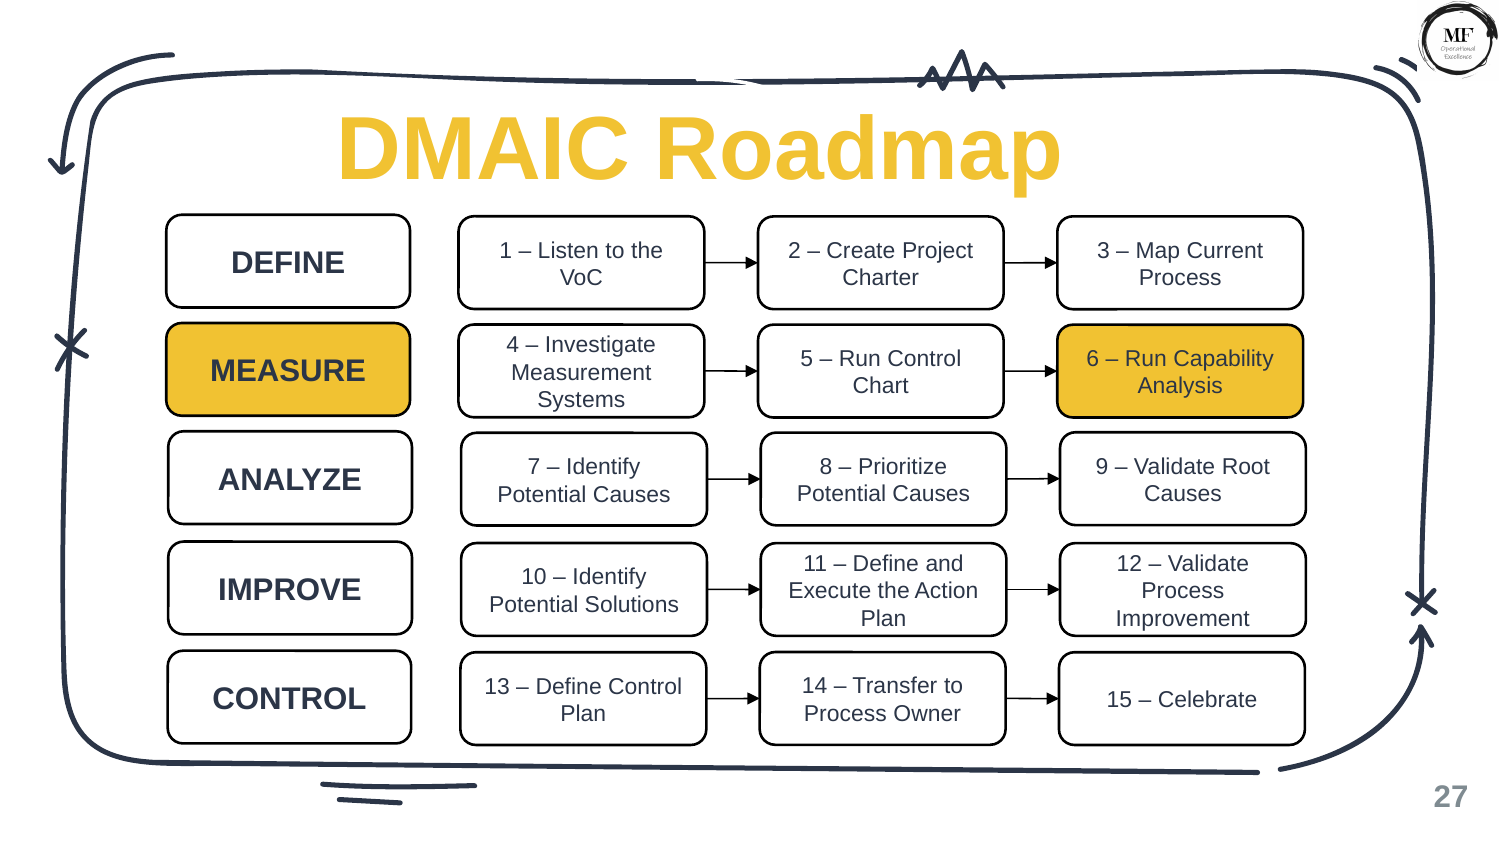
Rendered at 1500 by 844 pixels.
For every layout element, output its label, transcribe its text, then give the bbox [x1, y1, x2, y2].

text_box 11 – Define and Execute the Action Plan [760, 543, 1007, 636]
text_box 1 – Listen to the VoC [458, 216, 488, 309]
text_box 3 – Map Current Process [1057, 216, 1304, 310]
text_box 8 – Prioritize Potential Causes [760, 432, 1007, 526]
text_box CONTROL [167, 650, 412, 744]
title DMAIC Roadmap [173, 88, 488, 214]
text_box 2 – Create Project Charter [912, 216, 1004, 310]
text_box 14 – Transfer to Process Owner [759, 652, 1006, 745]
slide_number 27 [1378, 769, 1469, 820]
text_box 4 – Investigate Measurement Systems [458, 324, 488, 418]
text_box 15 – Celebrate [1058, 652, 1305, 745]
text_box IMPROVE [168, 541, 412, 635]
text_box 10 – Identify Potential Solutions [461, 543, 708, 636]
text_box MEASURE [166, 322, 411, 416]
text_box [493, 77, 907, 482]
text_box 9 – Validate Root Causes [1060, 432, 1306, 526]
text_box 7 – Identify Potential Causes [461, 432, 708, 526]
text_box DEFINE [166, 214, 411, 308]
text_box 13 – Define Control Plan [460, 652, 707, 745]
text_box ANALYZE [168, 431, 412, 524]
text_box 12 – Validate Process Improvement [1059, 543, 1306, 636]
title DMAIC Roadmap [912, 88, 1227, 214]
text_box 6 – Run Capability Analysis [1057, 324, 1304, 418]
text_box 5 – Run Control Chart [912, 324, 1004, 418]
picture [1417, 0, 1499, 81]
